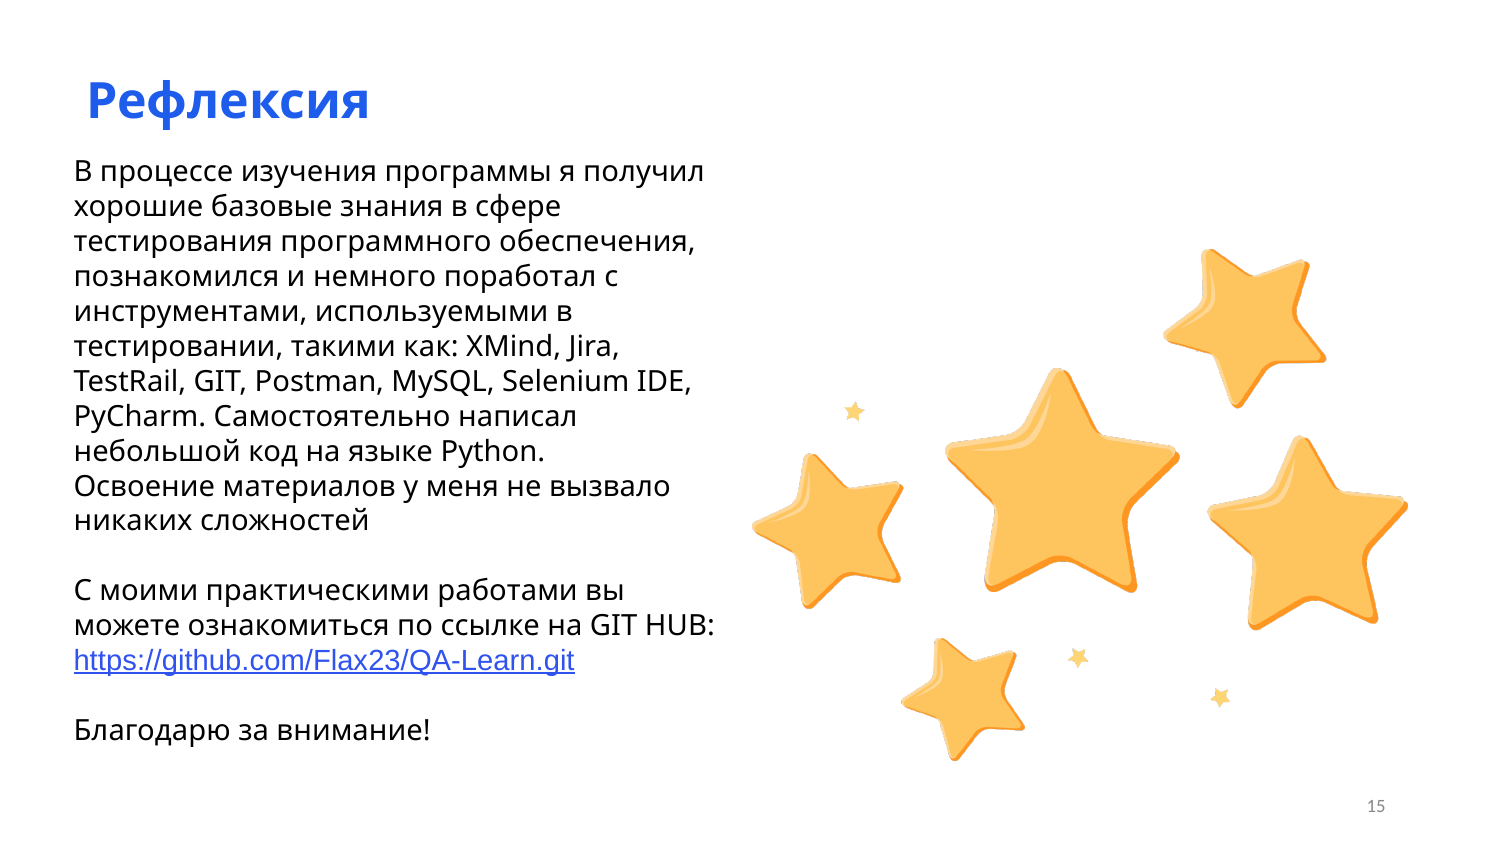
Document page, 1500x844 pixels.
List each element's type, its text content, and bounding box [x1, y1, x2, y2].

text_box Рефлексия [74, 70, 870, 173]
text_box В процессе изучения программы я получил хорошие базовые знания в сфере тестирования программного обеспечения, познакомился и немного поработал с инструментами, используемыми в тестировании, такими как: XMind, Jira, TestRail, GIT, Postman, MySQL, Selenium IDE, PyCharm. Самостоятельно написал небольшой код на языке Python. Освоение материалов у меня не вызвало никаких сложностей С моими практическими работами вы можете ознакомиться по ссылке на GIT HUB: https://github.com/Flax23/QA-Learn.git Благодарю за внимание! [58, 144, 750, 754]
text_box [35, 121, 753, 285]
picture [752, 249, 1408, 761]
slide_number 15 [1059, 782, 1397, 827]
